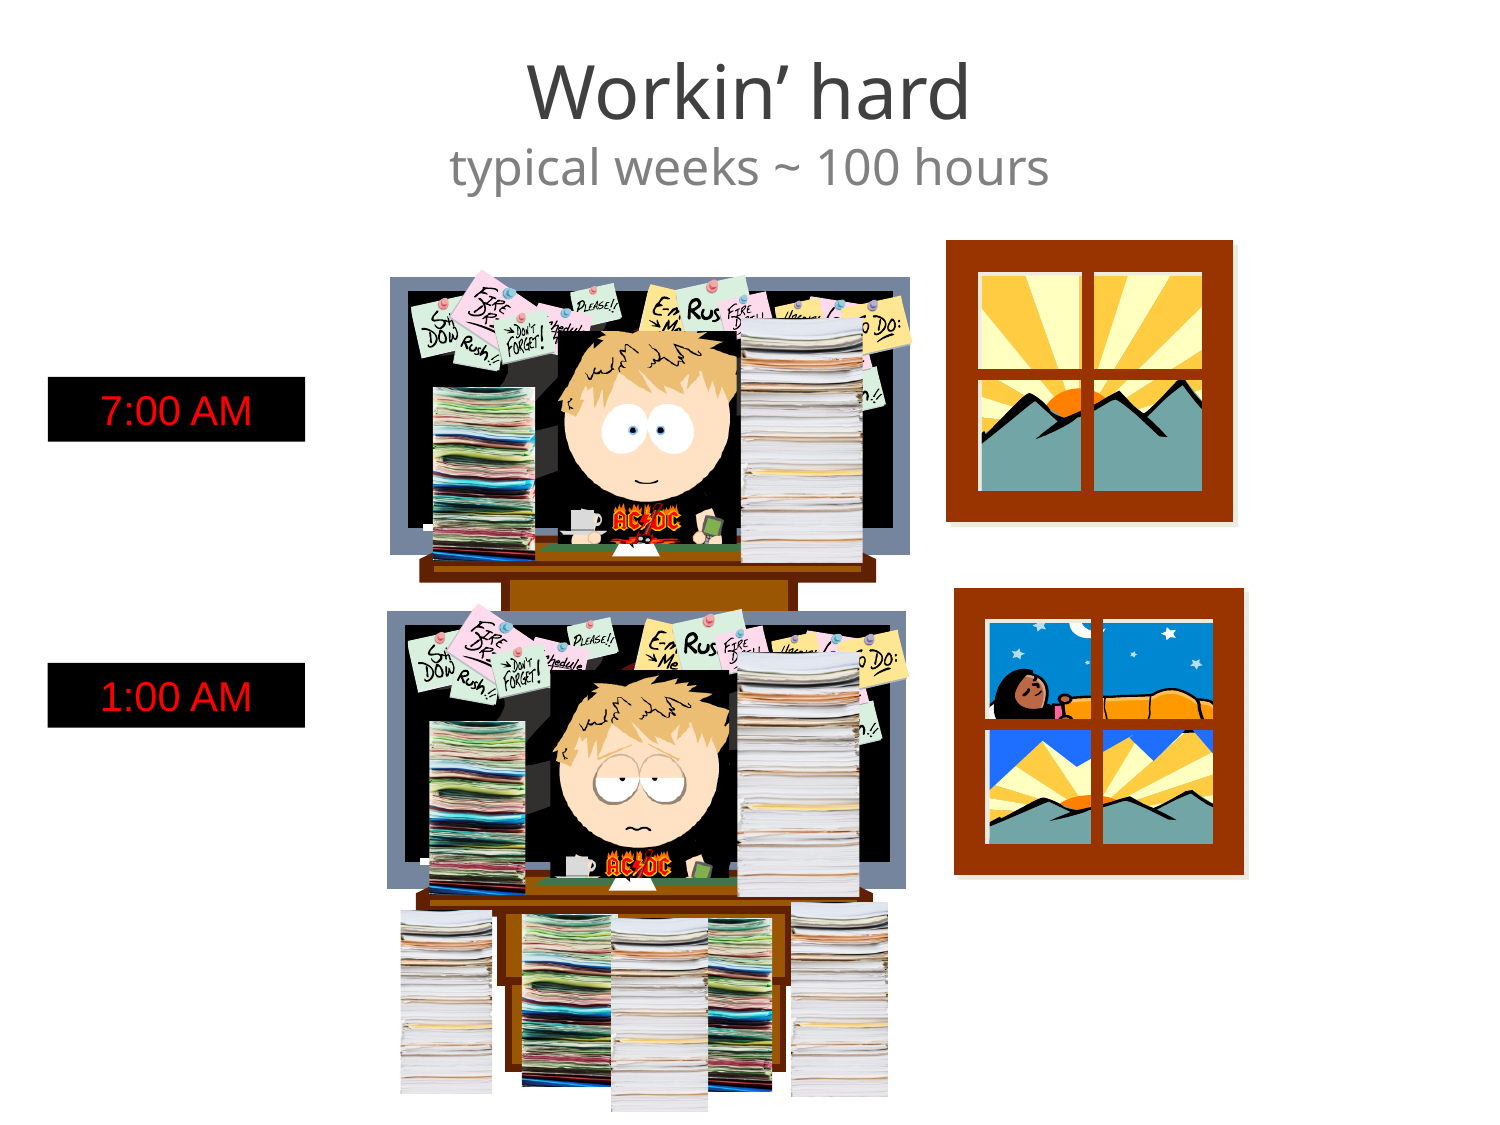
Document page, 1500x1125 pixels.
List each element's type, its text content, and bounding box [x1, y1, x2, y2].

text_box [960, 249, 1229, 514]
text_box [968, 592, 1236, 860]
picture [384, 274, 914, 1113]
title Workin’ hard typical weeks ~ 100 hours [37, 37, 1463, 166]
text_box 1:00 AM [47, 662, 305, 728]
text_box 7:00 AM [47, 376, 306, 442]
